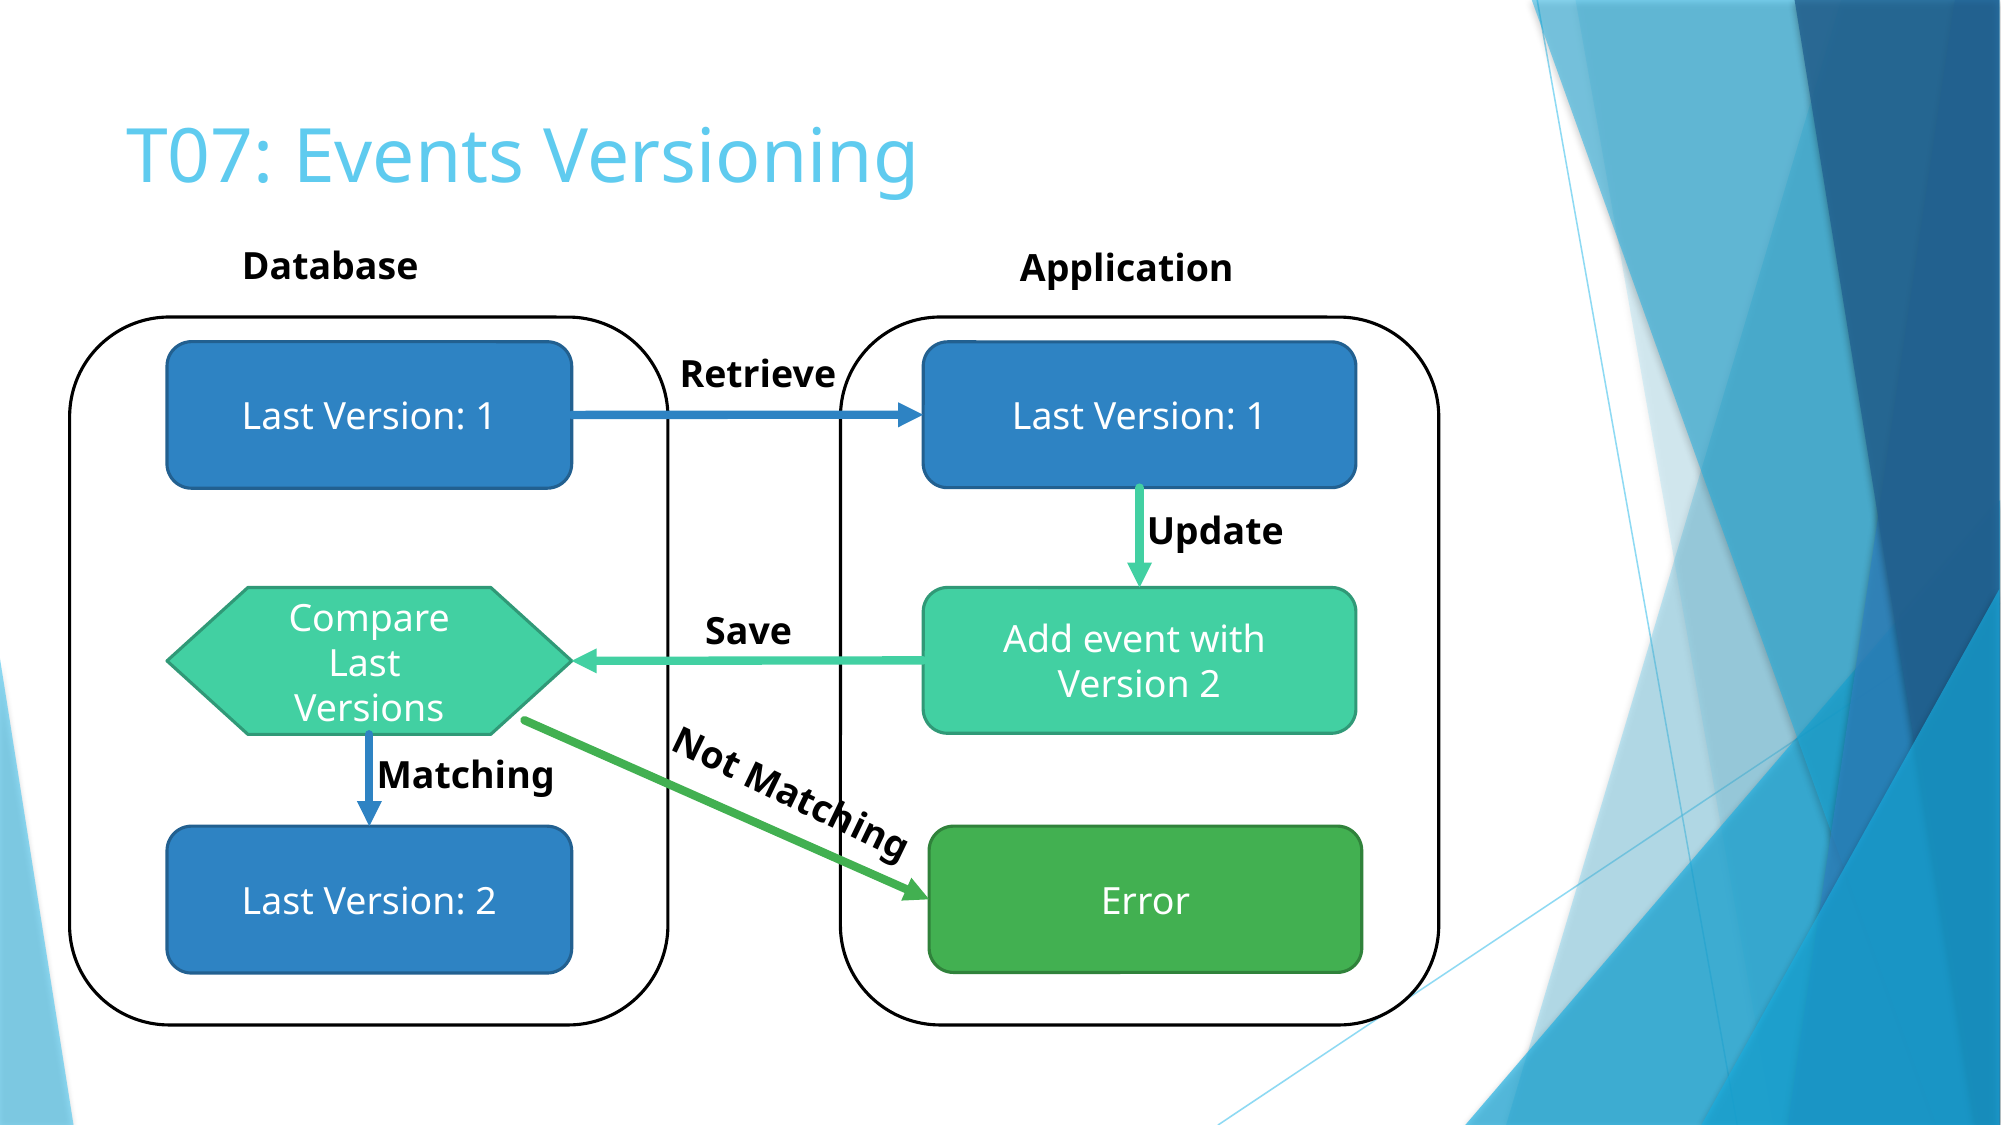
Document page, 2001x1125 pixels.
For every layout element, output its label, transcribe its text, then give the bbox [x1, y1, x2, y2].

text_box Application [1004, 236, 1249, 297]
text_box Database [227, 234, 434, 295]
title T07: Events Versioning [111, 99, 1522, 317]
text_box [69, 316, 1440, 1026]
